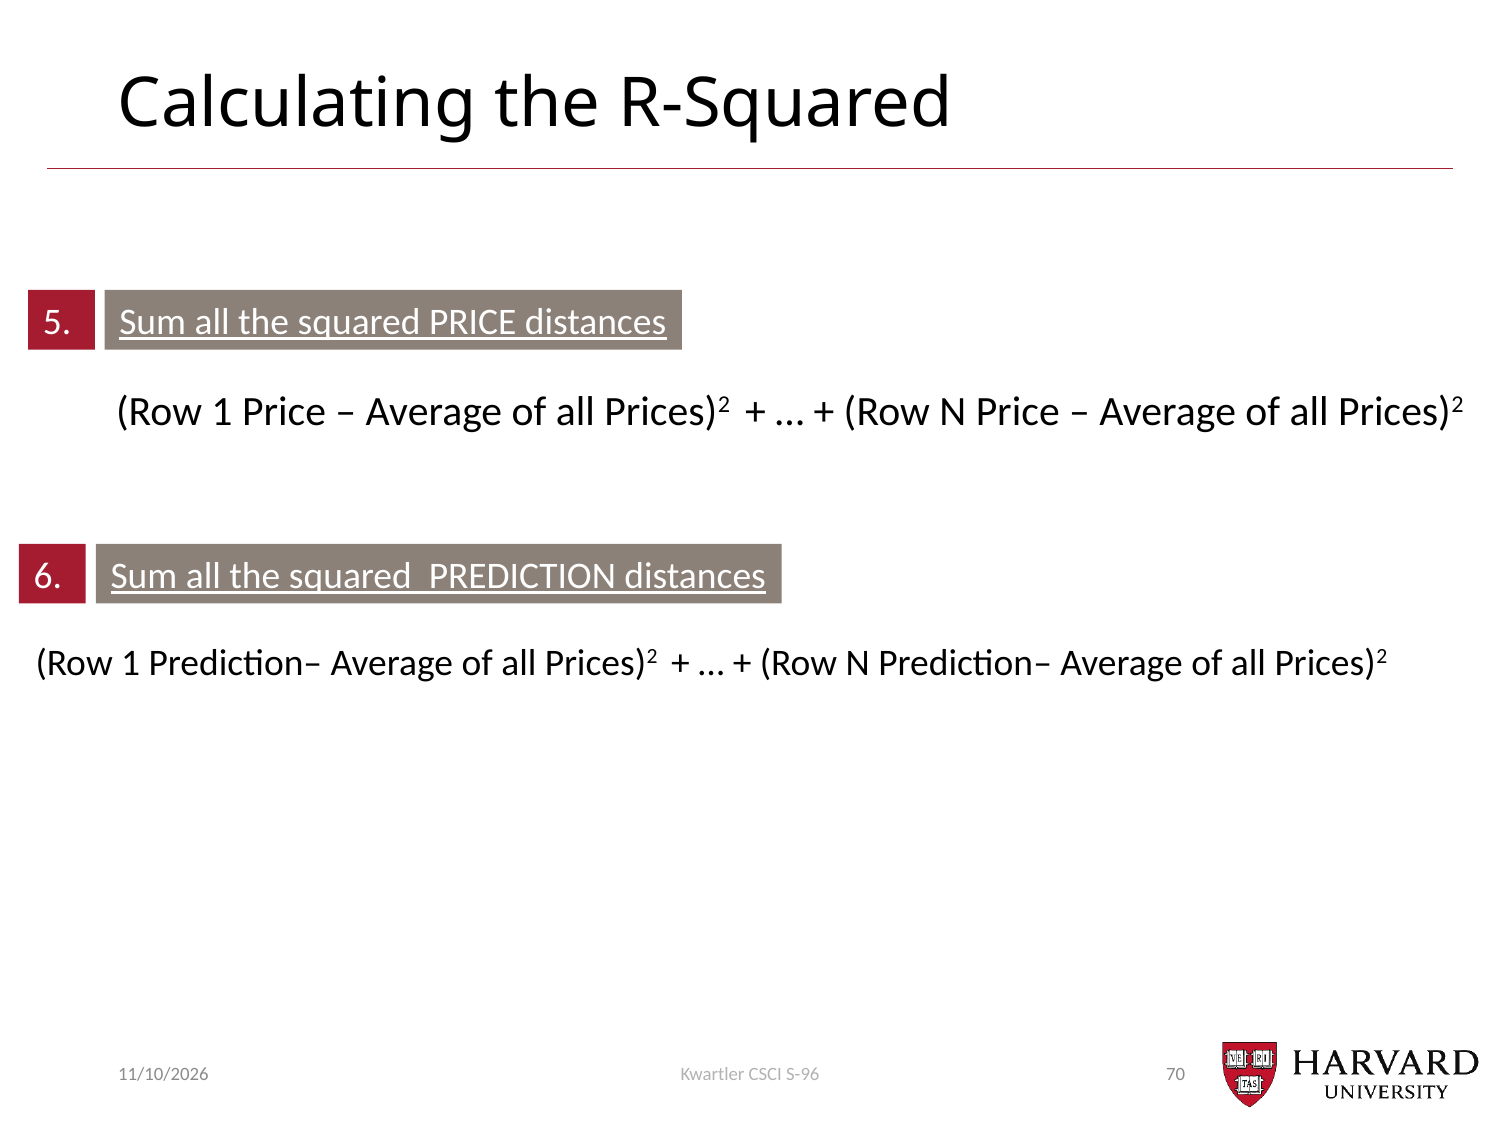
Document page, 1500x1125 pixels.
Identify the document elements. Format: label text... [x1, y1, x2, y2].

text_box (Row 1 Prediction– Average of all Prices)2 + … + (Row N Prediction– Average of all Prices)2 [20, 630, 1494, 690]
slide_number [103, 1042, 441, 1103]
picture [1200, 1024, 1500, 1125]
text_box Sum all the squared PREDICTION distances [95, 543, 782, 604]
text_box 6. [18, 543, 86, 604]
text_box Sum all the squared PRICE distances [104, 289, 682, 350]
text_box (Row 1 Price – Average of all Prices)2 + … + (Row N Price – Average of all Prices)2 [101, 376, 1500, 442]
footer Kwartler CSCI S-96 [496, 1042, 1004, 1103]
text_box 5. [28, 289, 95, 350]
slide_number 70 [1059, 1042, 1200, 1103]
title Calculating the R-Squared [103, 59, 1397, 157]
